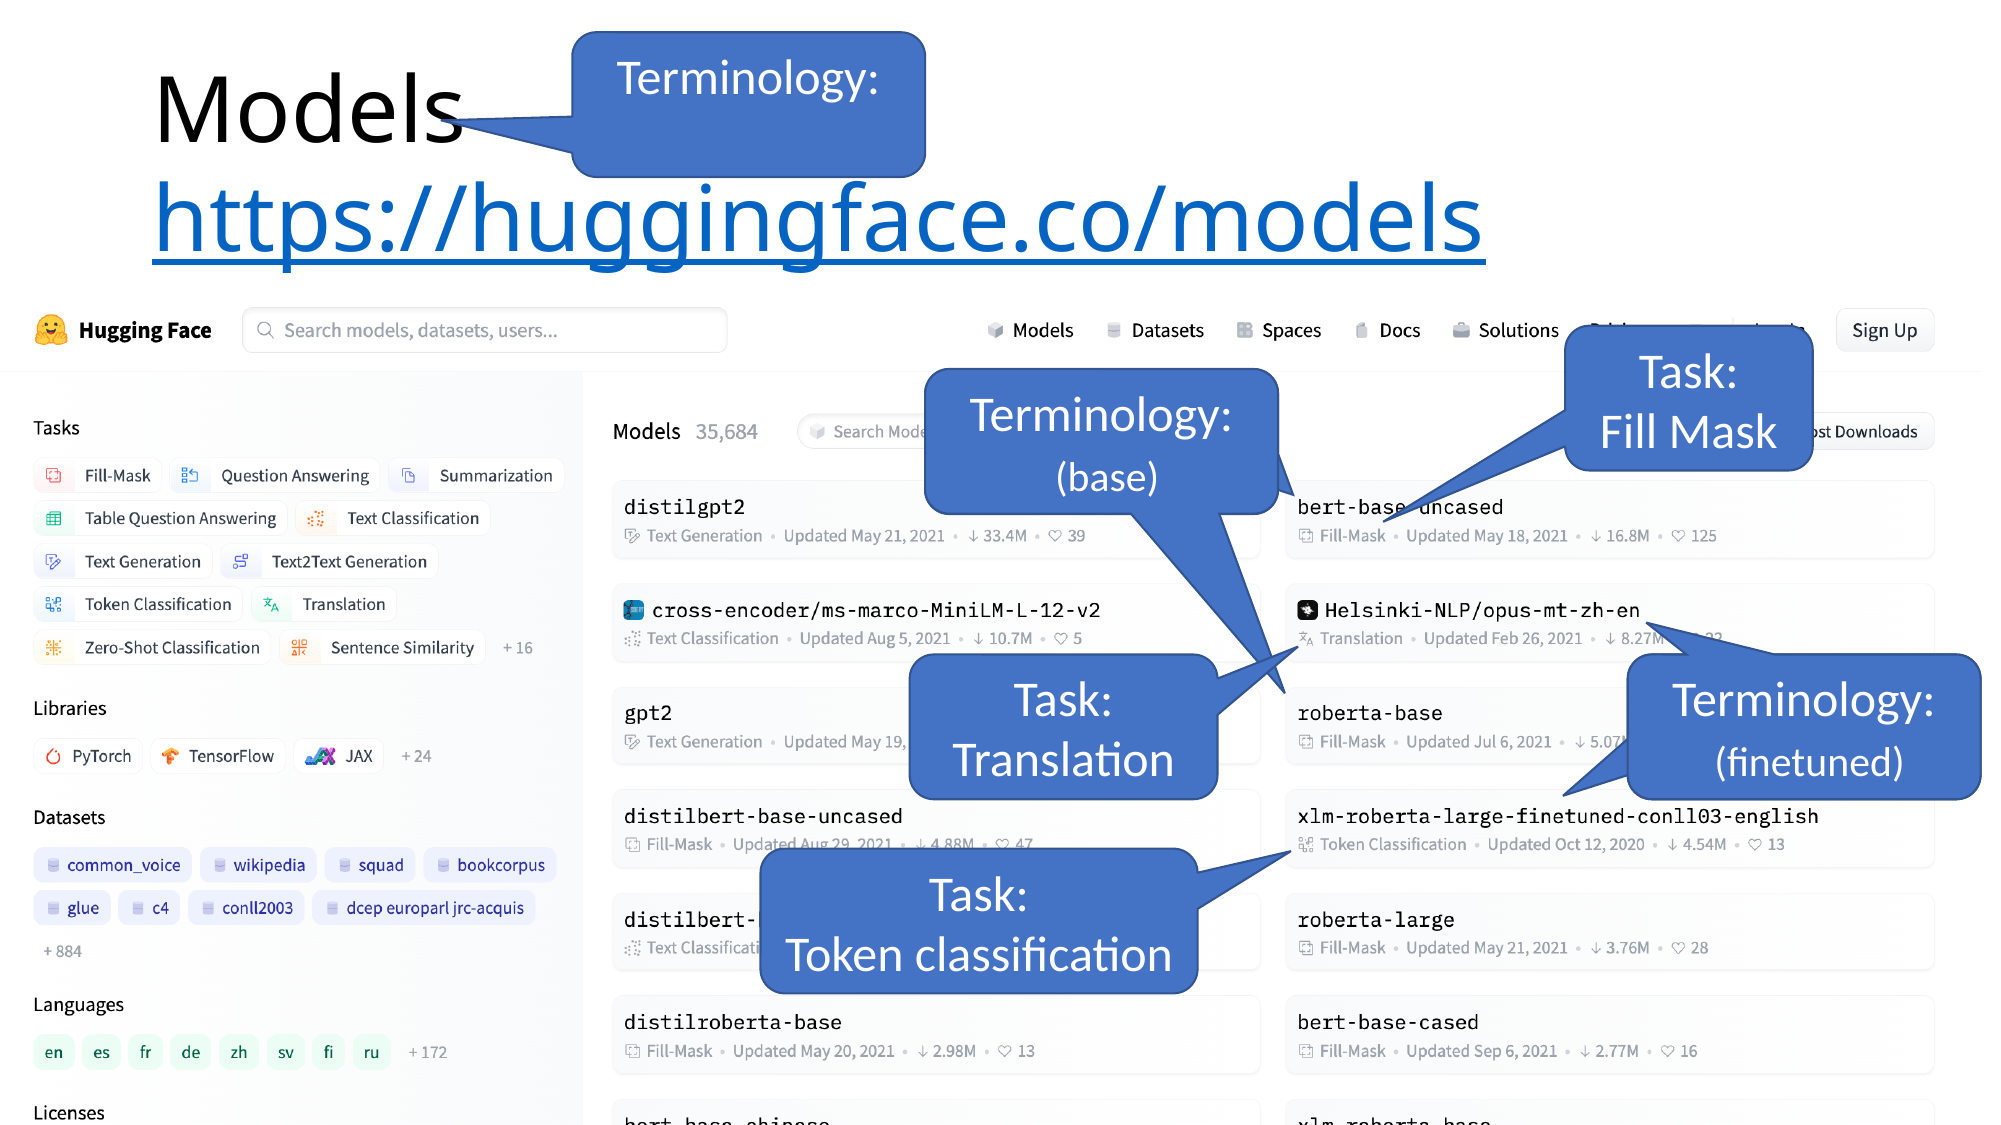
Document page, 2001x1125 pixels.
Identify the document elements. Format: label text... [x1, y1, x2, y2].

picture [0, 299, 1981, 1125]
title Models https://huggingface.co/models [137, 59, 1863, 278]
